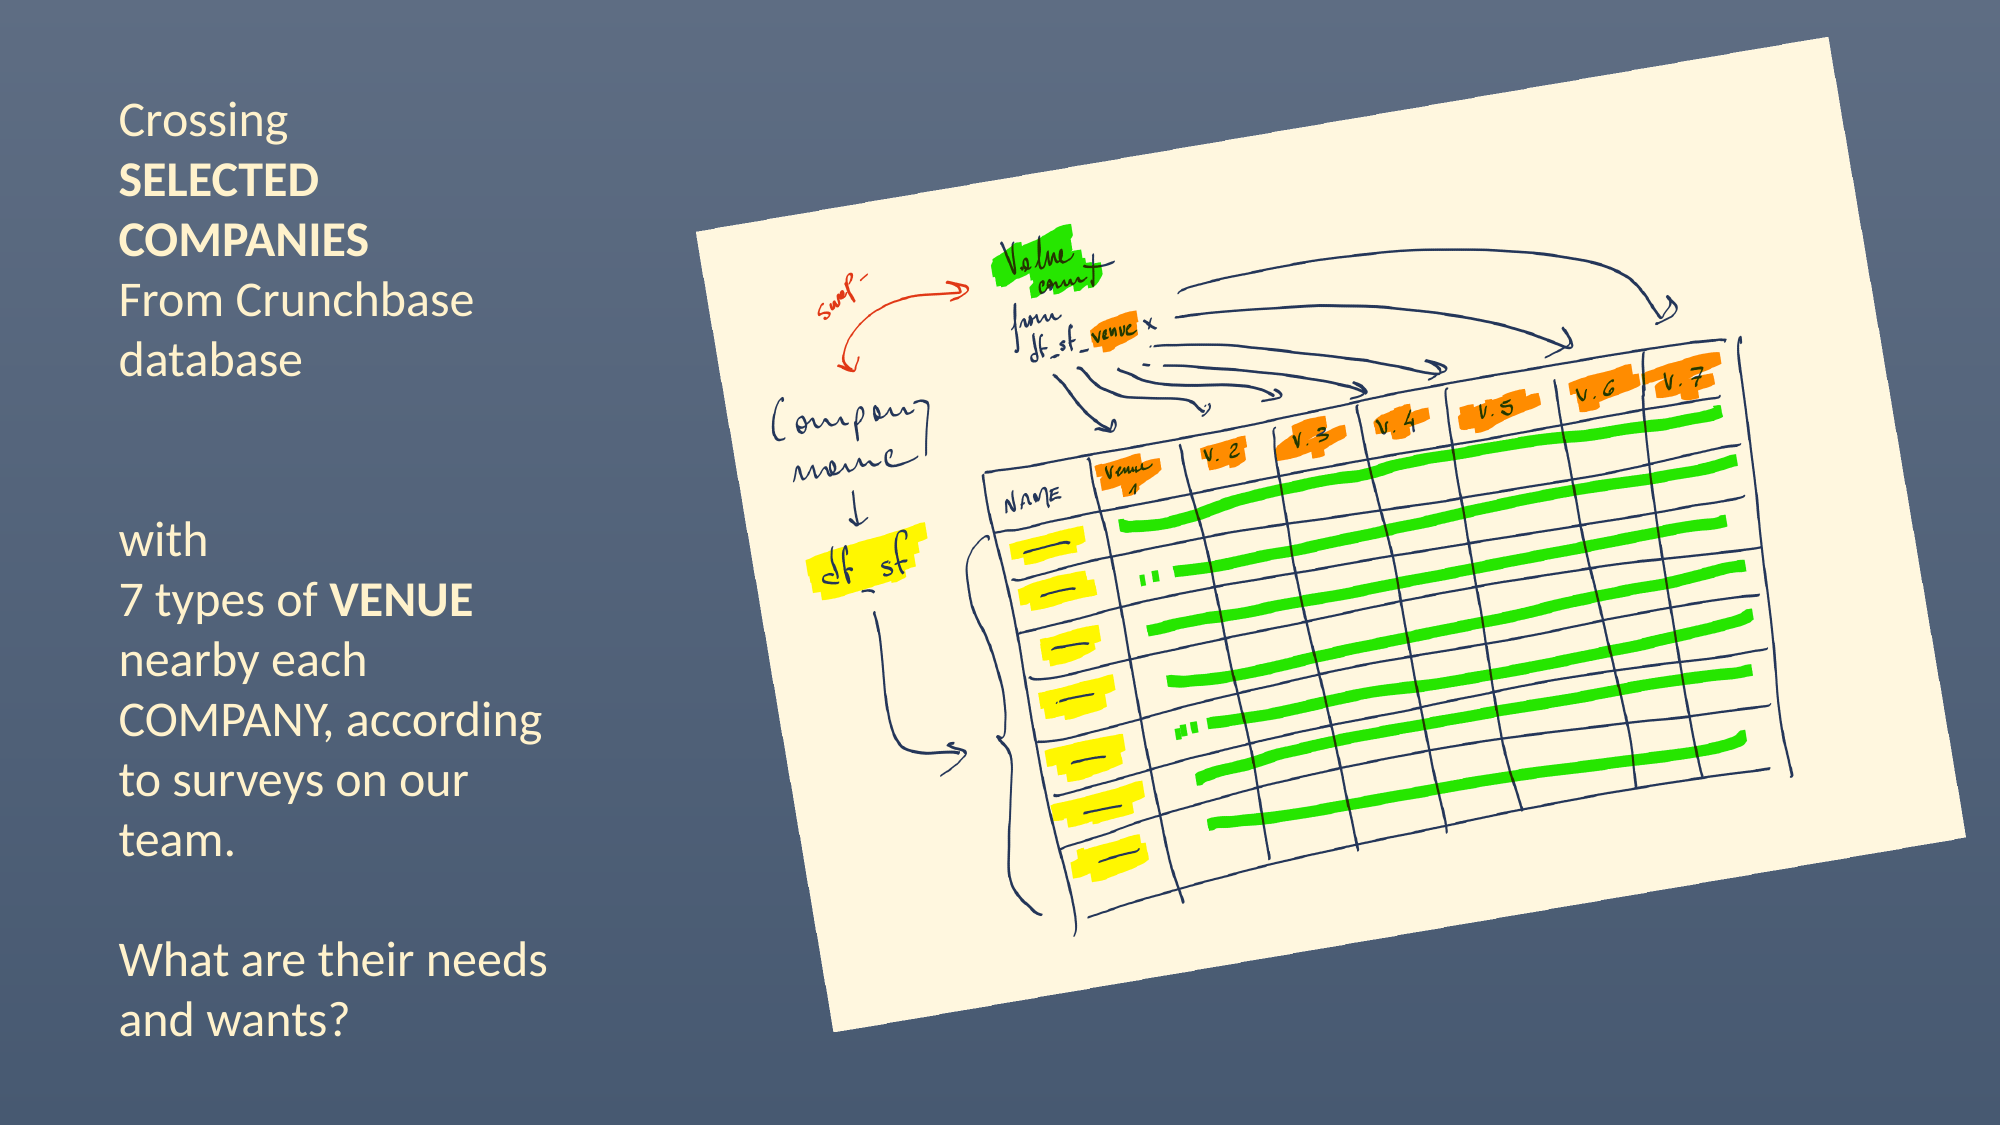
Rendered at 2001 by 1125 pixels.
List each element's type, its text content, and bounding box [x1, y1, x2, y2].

text_box Crossing SELECTED COMPANIES From Crunchbase database with 7 types of VENUE nearby each COMPANY, according to surveys on our team. What are their needs and wants? [103, 79, 587, 1054]
picture [697, 38, 1966, 1032]
